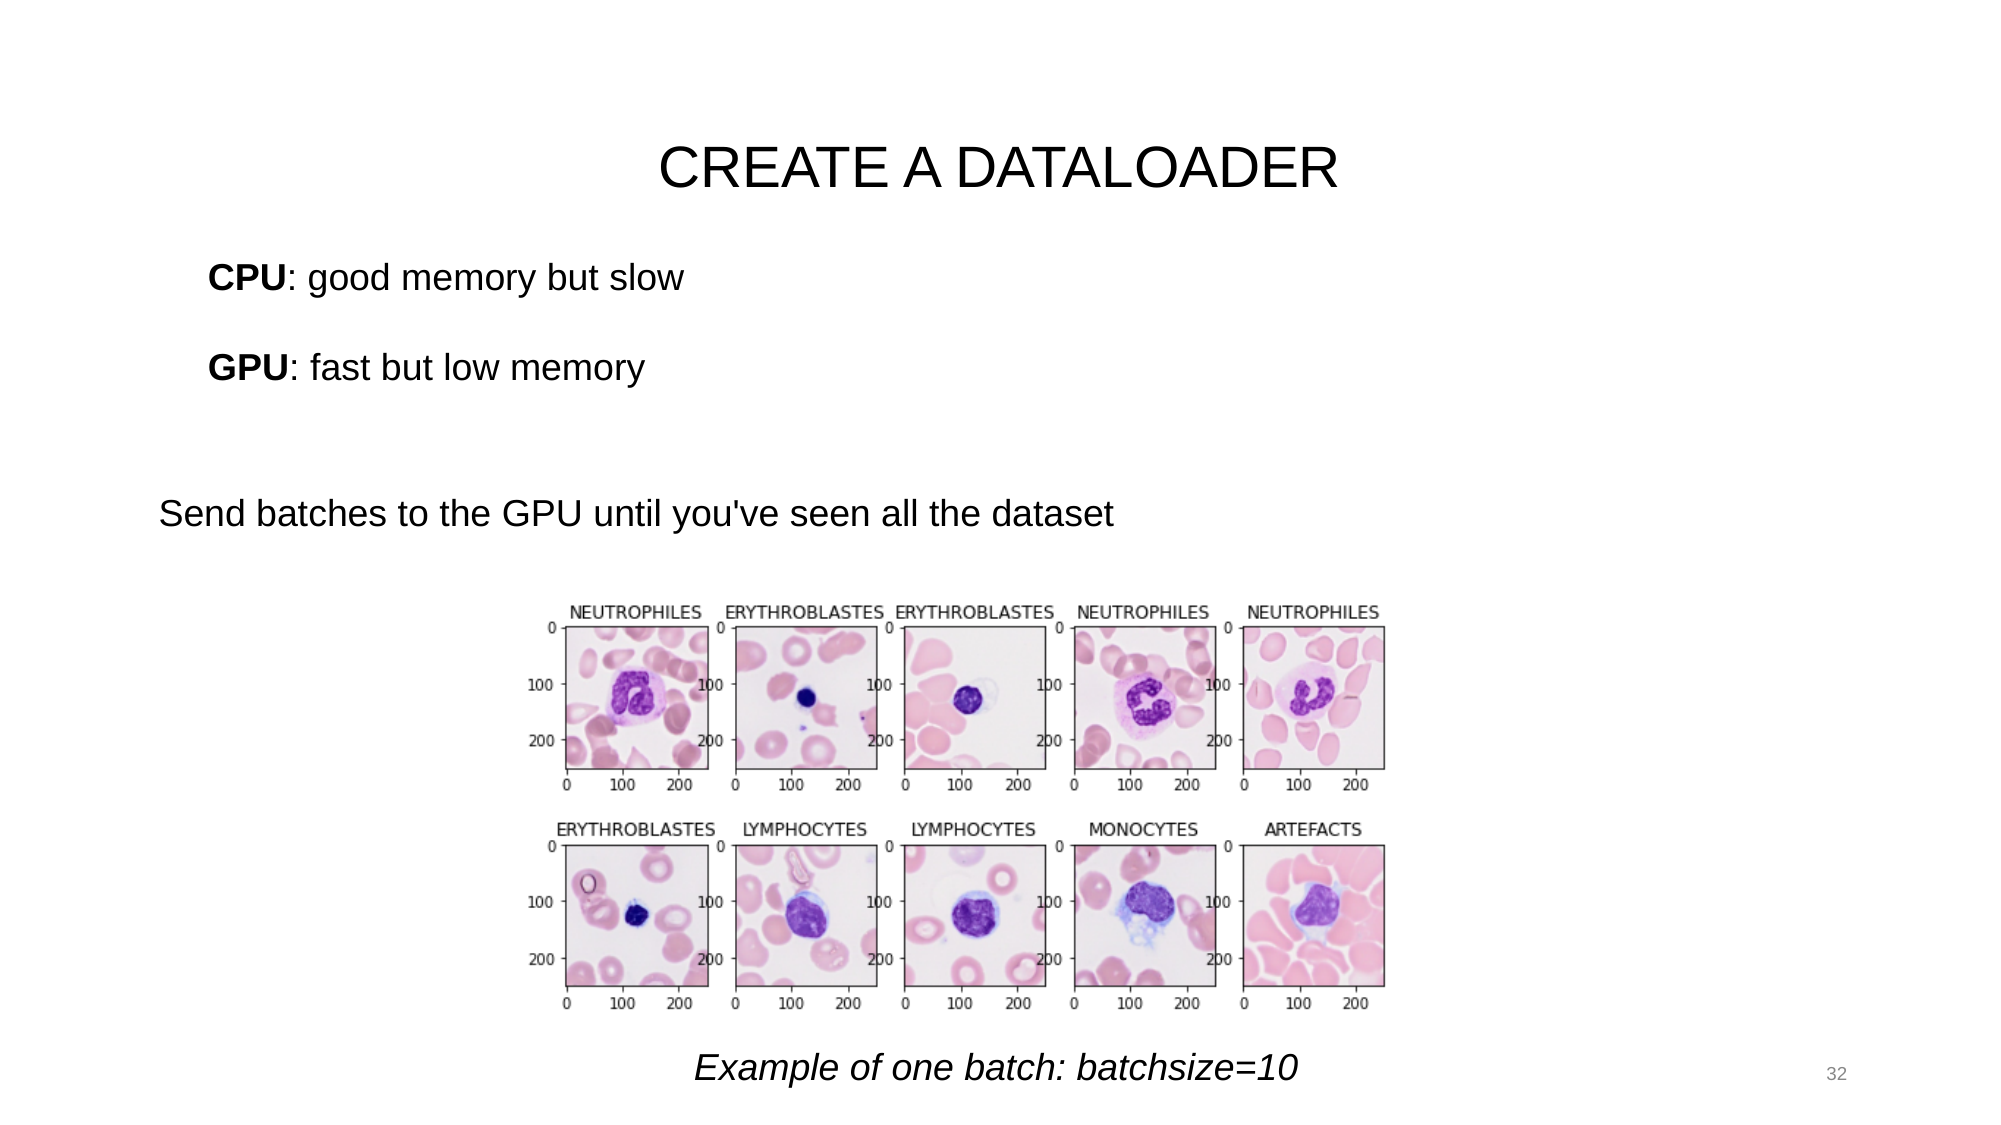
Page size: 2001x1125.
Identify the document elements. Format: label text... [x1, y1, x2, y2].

picture [516, 594, 1394, 1021]
slide_number ‹#› [1412, 1042, 1863, 1103]
text_box Example of one batch: batchsize=10 [678, 1035, 1761, 1096]
title CREATE A DATALOADER [137, 59, 1863, 278]
text_box Send batches to the GPU until you've seen all the dataset [143, 481, 1225, 542]
text_box CPU: good memory but slow GPU: fast but low memory [192, 245, 1015, 396]
